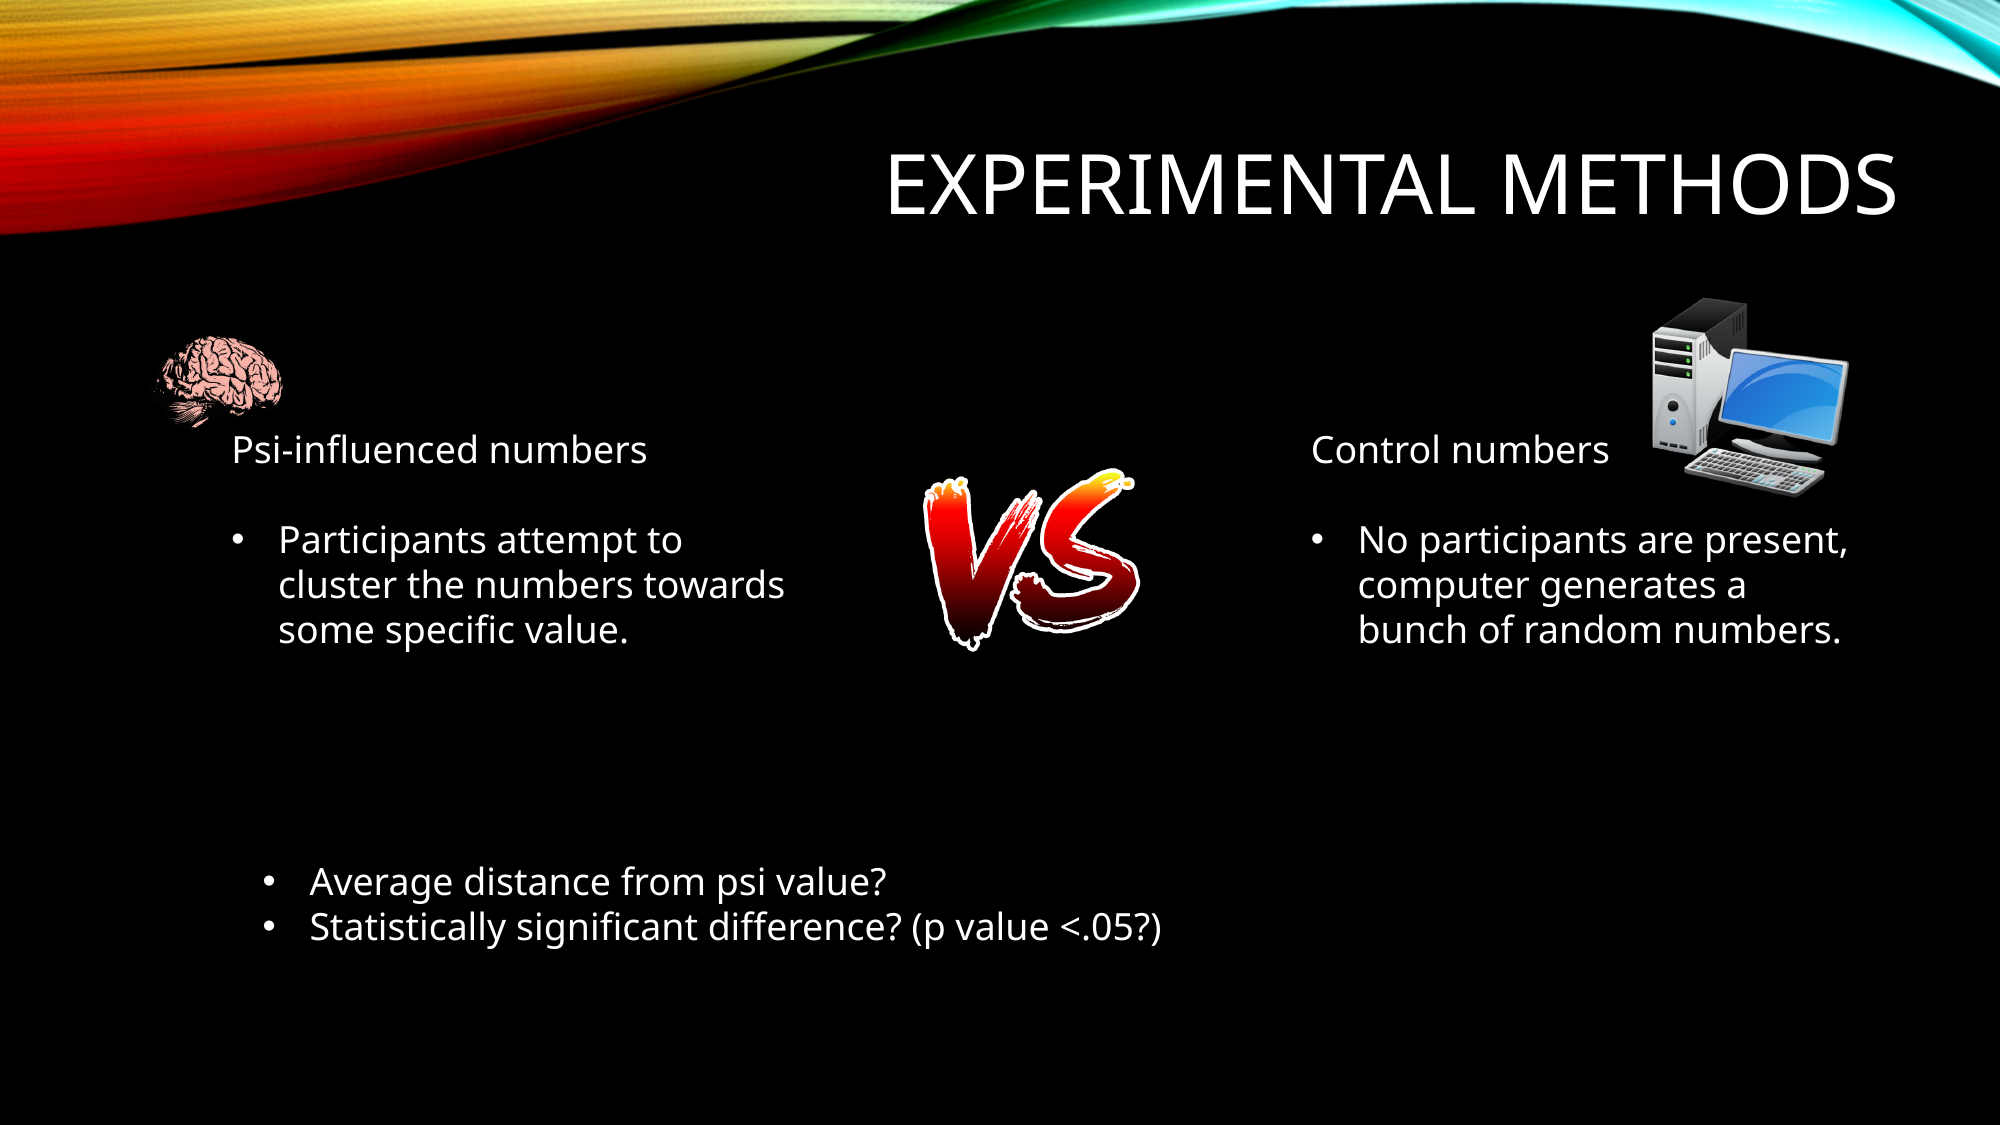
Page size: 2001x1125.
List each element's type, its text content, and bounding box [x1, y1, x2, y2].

picture [1646, 286, 1871, 511]
picture [921, 467, 1143, 658]
title Experimental Methods [502, 81, 1916, 294]
text_box Control numbers No participants are present, computer generates a bunch of random numbers. [1296, 418, 1865, 659]
picture [0, 0, 2000, 237]
text_box Average distance from psi value? Statistically significant difference? (p value <.05?) [247, 850, 1817, 956]
picture [149, 335, 284, 431]
text_box Psi-influenced numbers Participants attempt to cluster the numbers towards some specific value. [216, 418, 811, 659]
